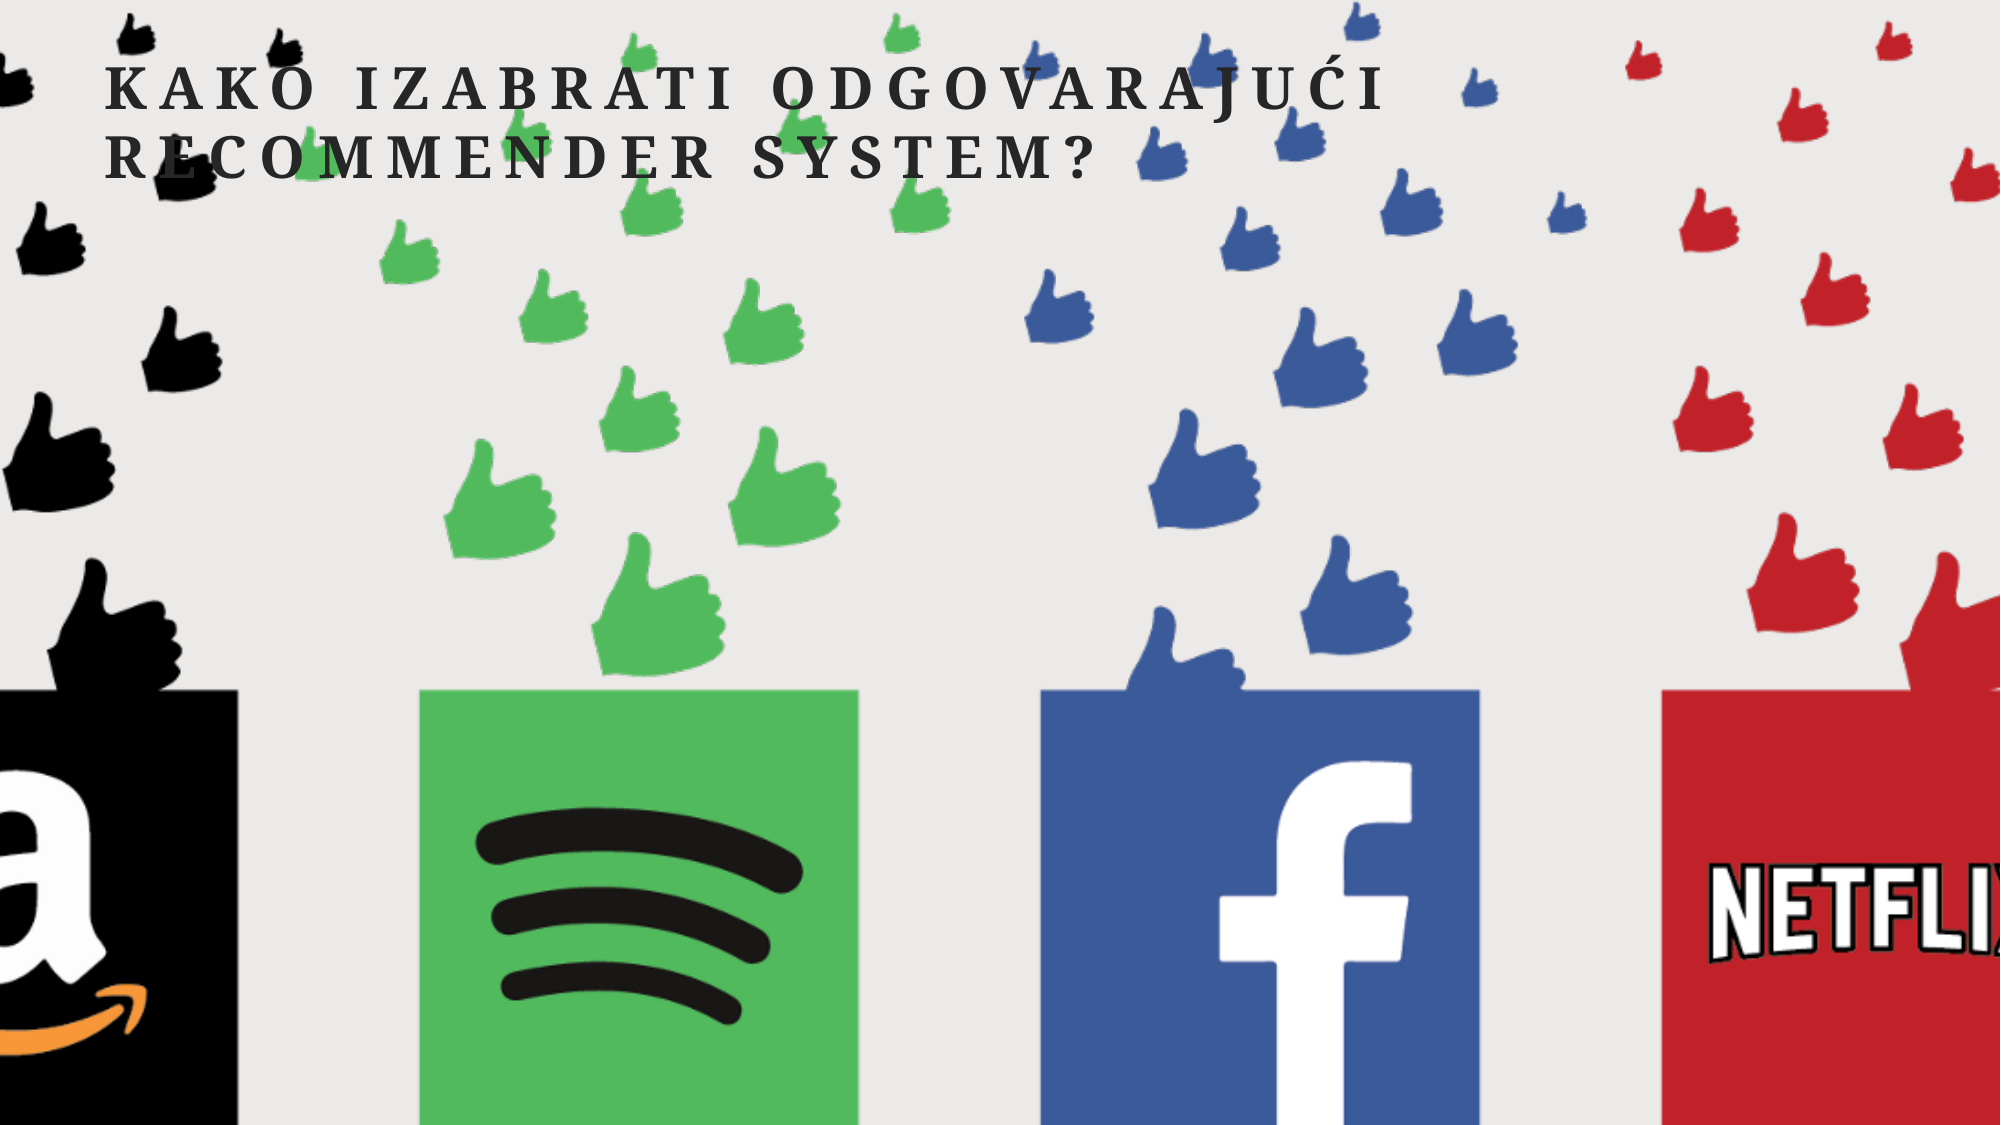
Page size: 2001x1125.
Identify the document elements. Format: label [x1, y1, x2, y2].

list [0, 0, 2000, 1125]
